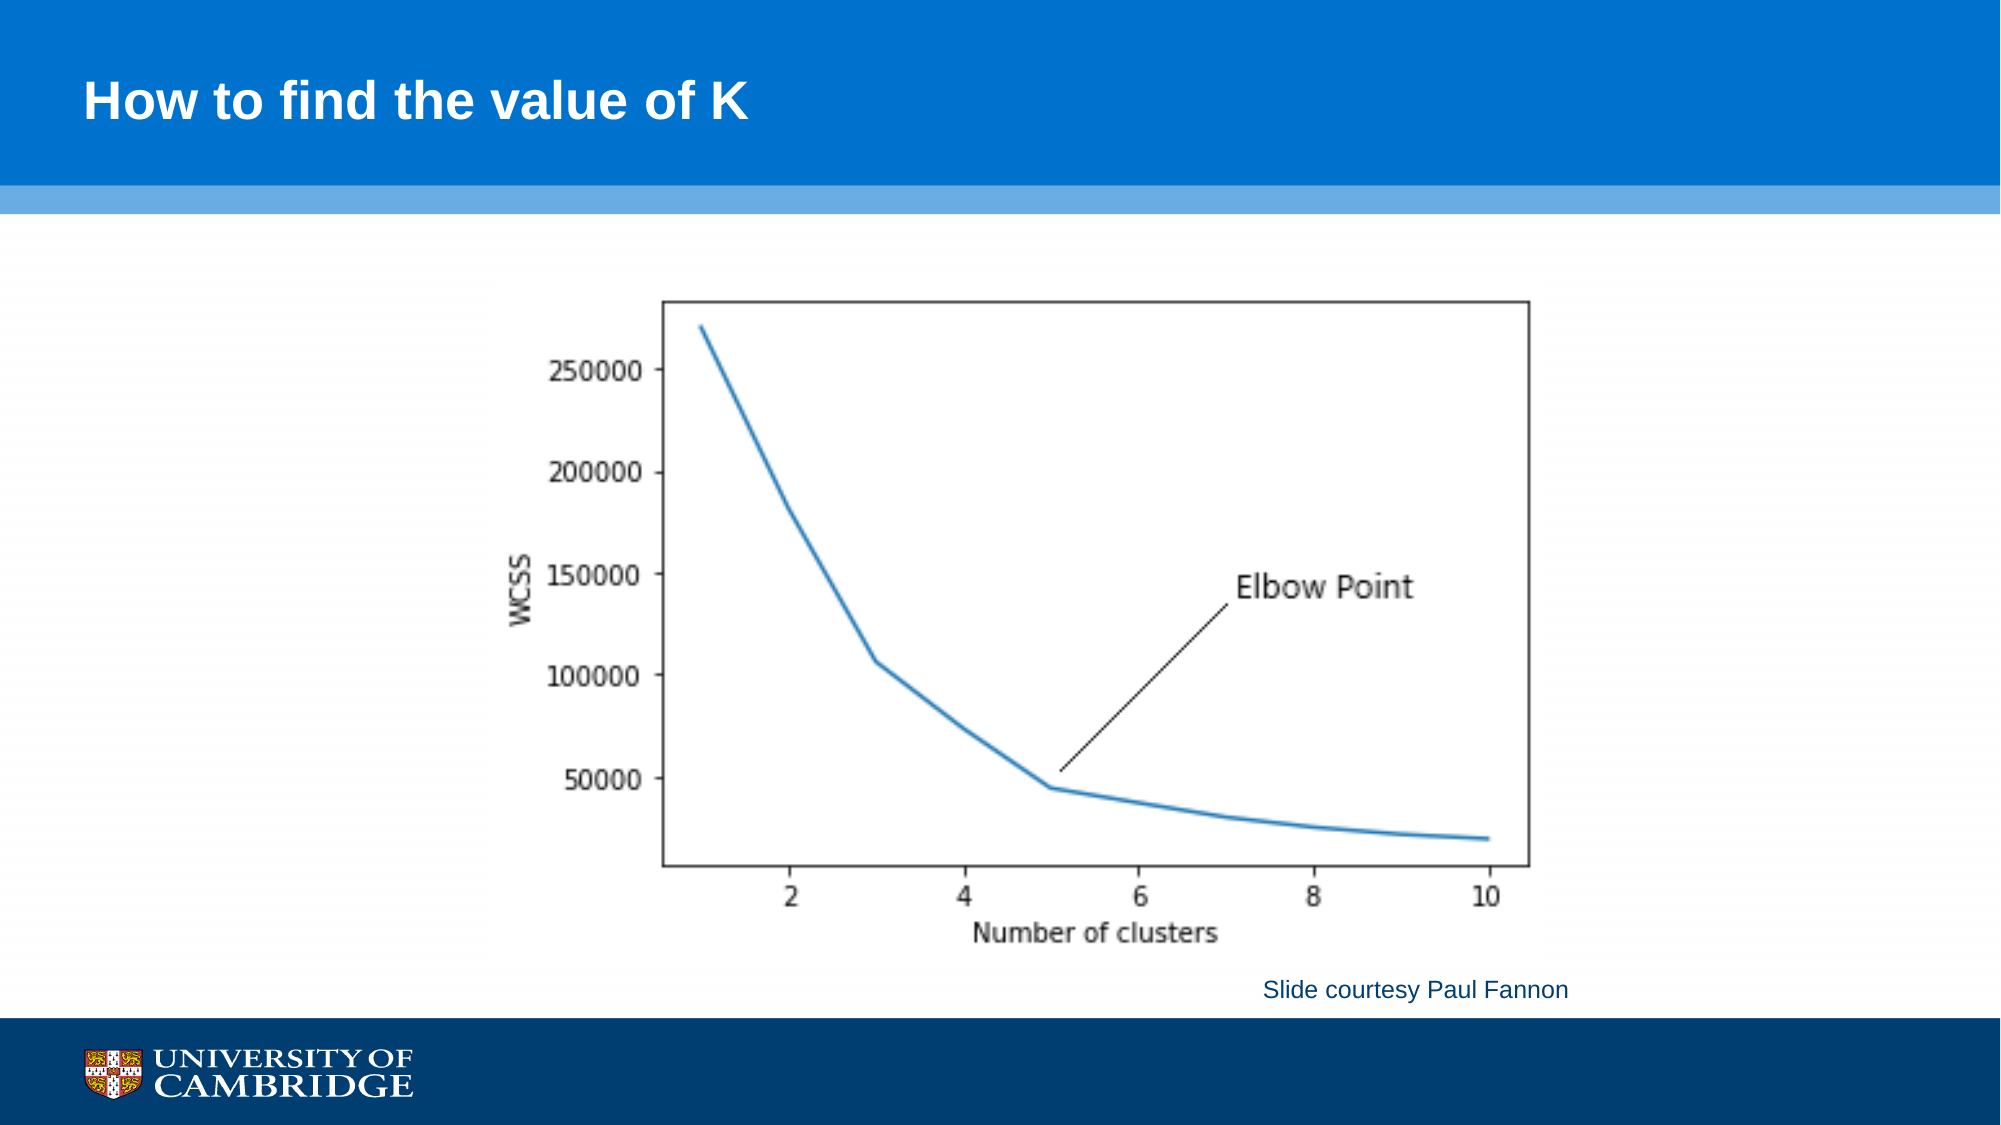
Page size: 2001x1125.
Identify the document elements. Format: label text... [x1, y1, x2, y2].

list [491, 286, 1544, 964]
picture [0, 0, 2001, 1125]
text_box Slide courtesy Paul Fannon [1248, 965, 1585, 1011]
title How to find the value of K [84, 65, 1916, 135]
